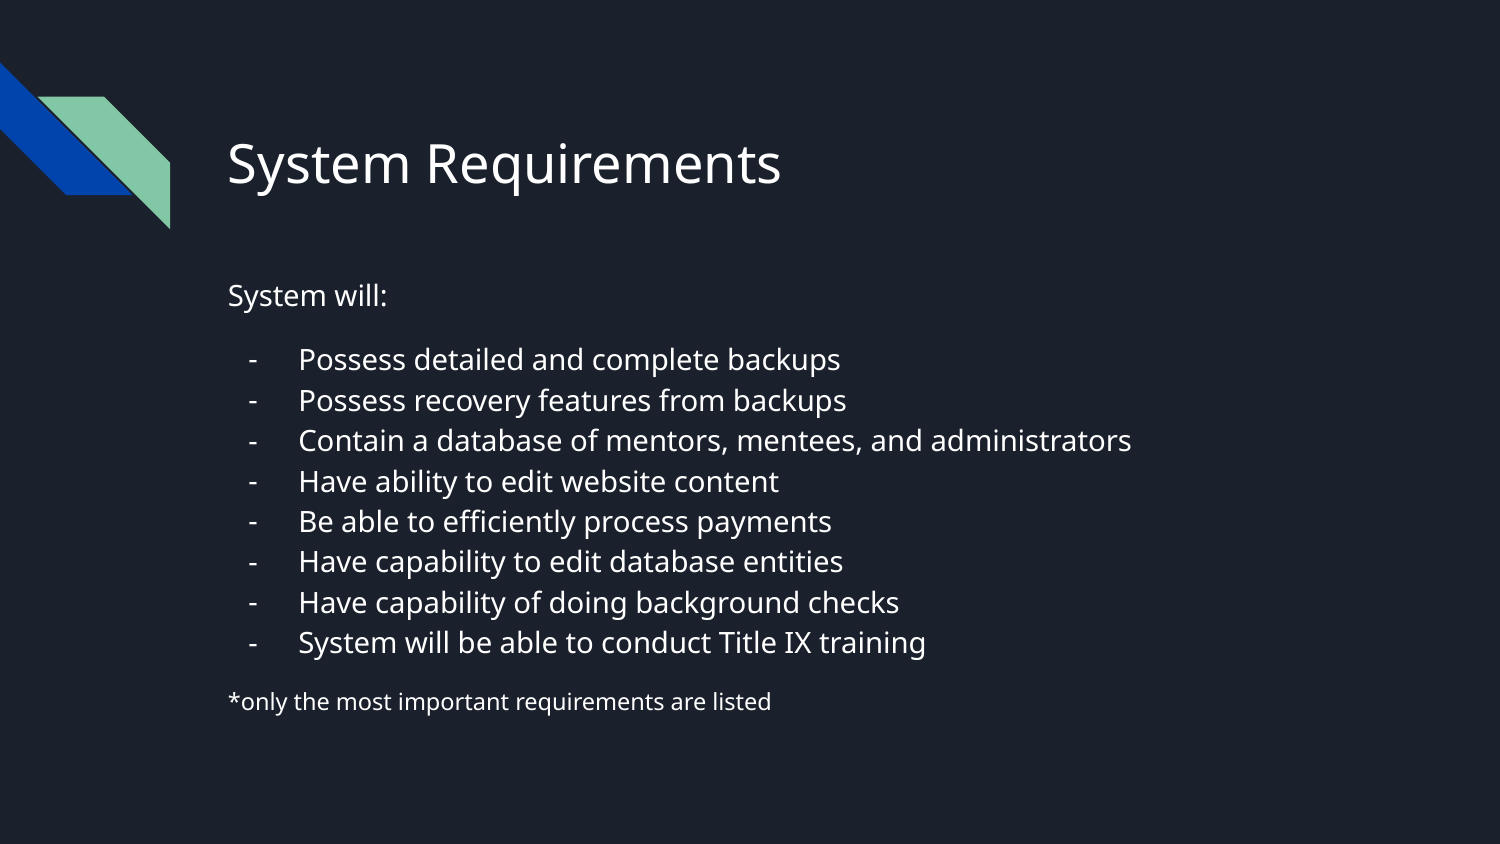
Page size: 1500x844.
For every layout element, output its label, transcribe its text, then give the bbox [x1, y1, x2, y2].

title System Requirements [212, 114, 1368, 219]
list System will: Possess detailed and complete backups Possess recovery features from backups Contain a database of mentors, mentees, and administrators Have ability to edit website content Be able to efficiently process payments Have capability to edit database entities Have capability of doing background checks System will be able to conduct Title IX training *only the most important requirements are listed [212, 257, 1368, 735]
